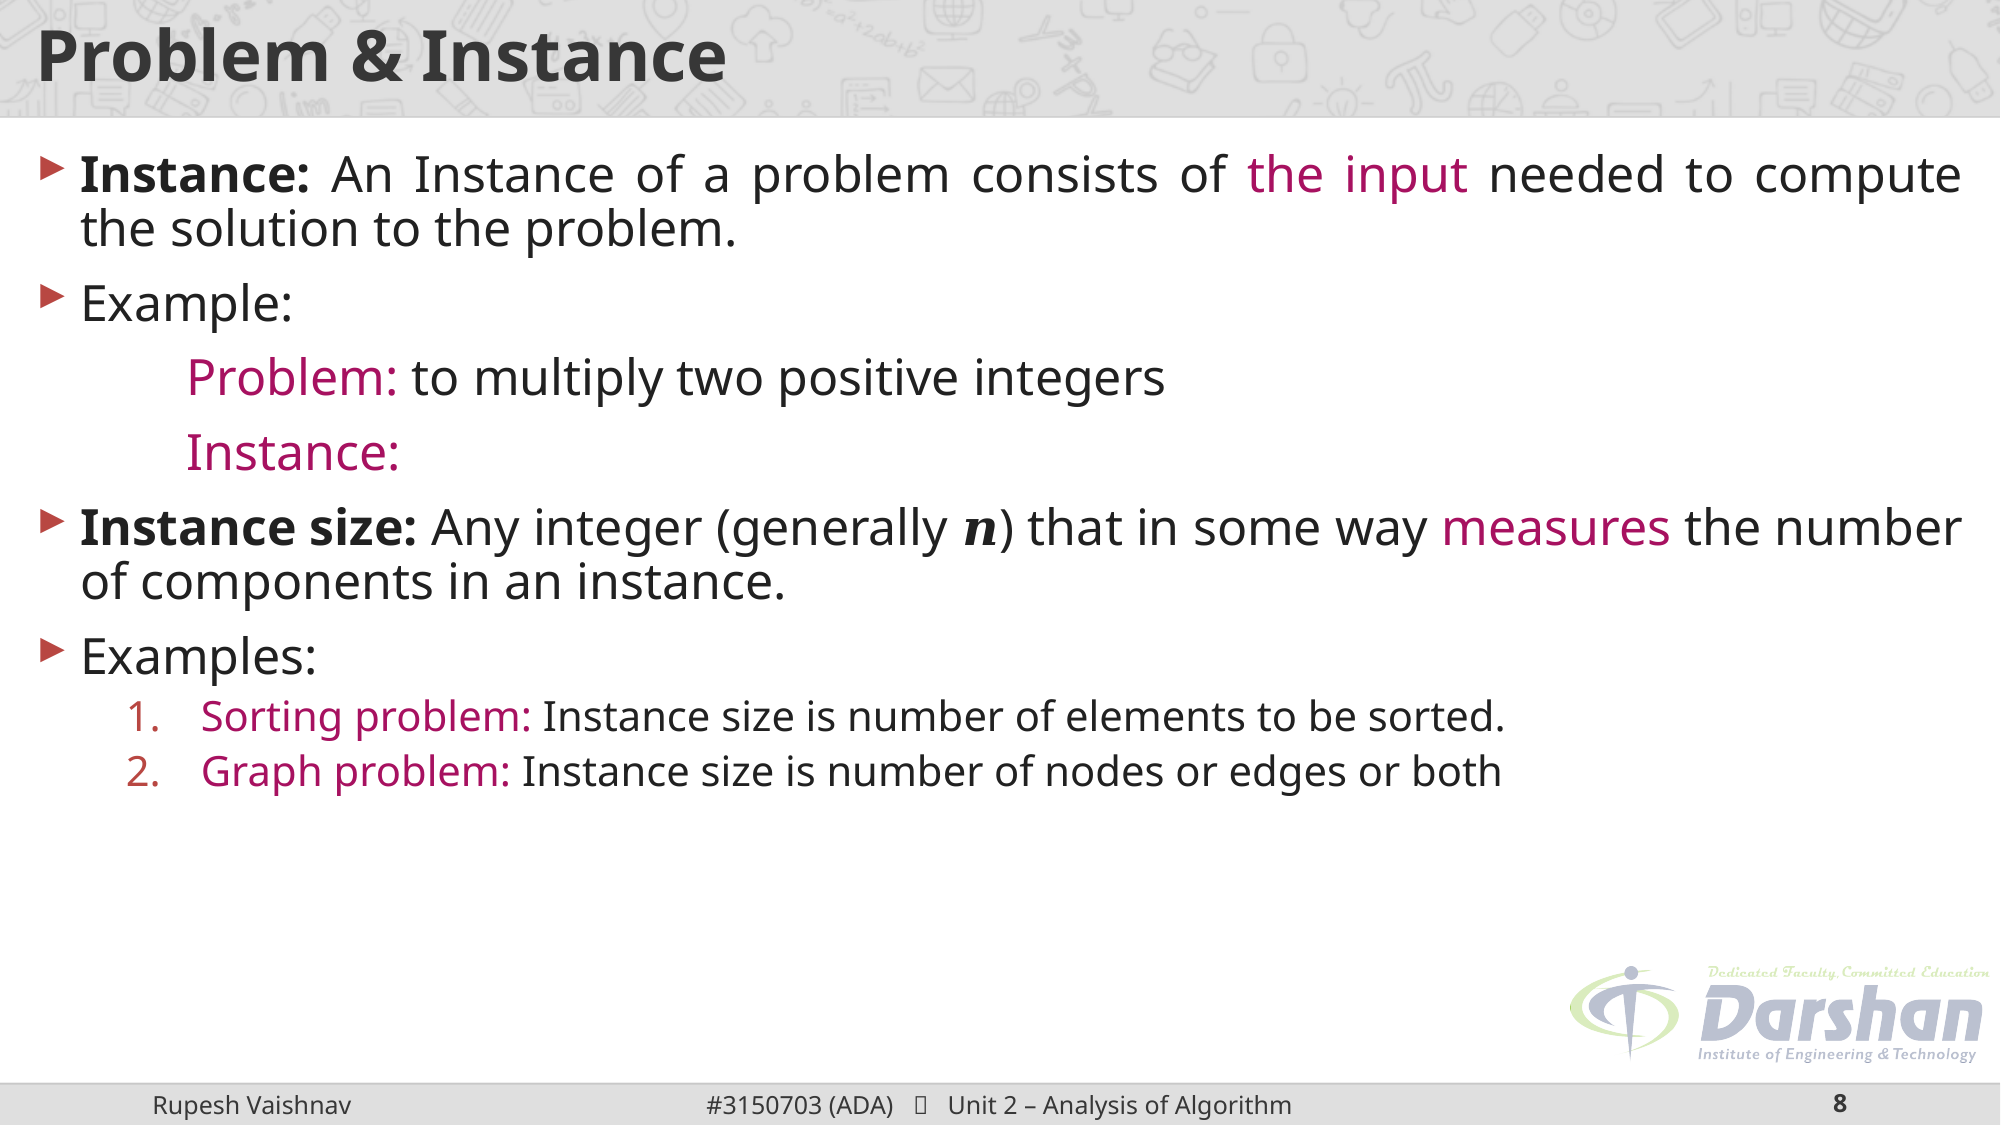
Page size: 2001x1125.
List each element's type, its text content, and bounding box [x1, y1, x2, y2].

text_box 14 [1570, 966, 1990, 1063]
title Problem & Instance [0, 0, 2000, 117]
